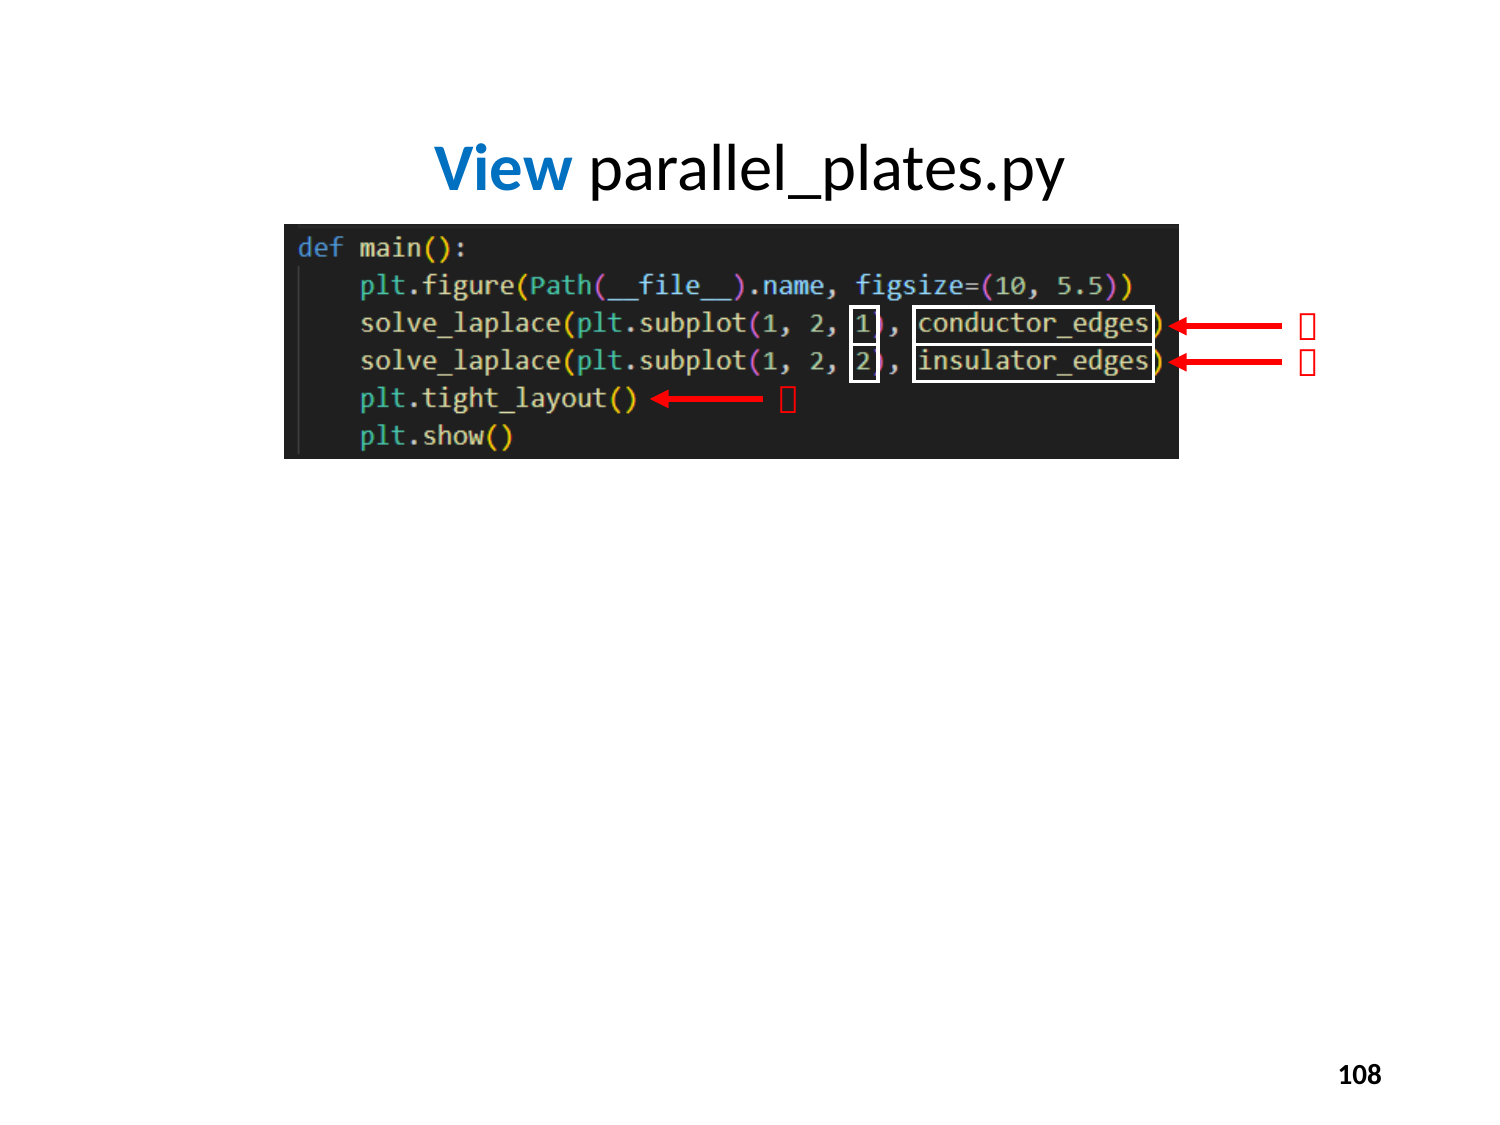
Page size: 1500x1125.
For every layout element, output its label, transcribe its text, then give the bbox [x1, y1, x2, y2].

picture [284, 224, 1179, 459]
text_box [1167, 295, 1345, 331]
slide_number 108 [1059, 1042, 1397, 1103]
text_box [1167, 331, 1345, 393]
title View parallel_plates.py [103, 59, 1397, 278]
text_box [649, 368, 825, 430]
